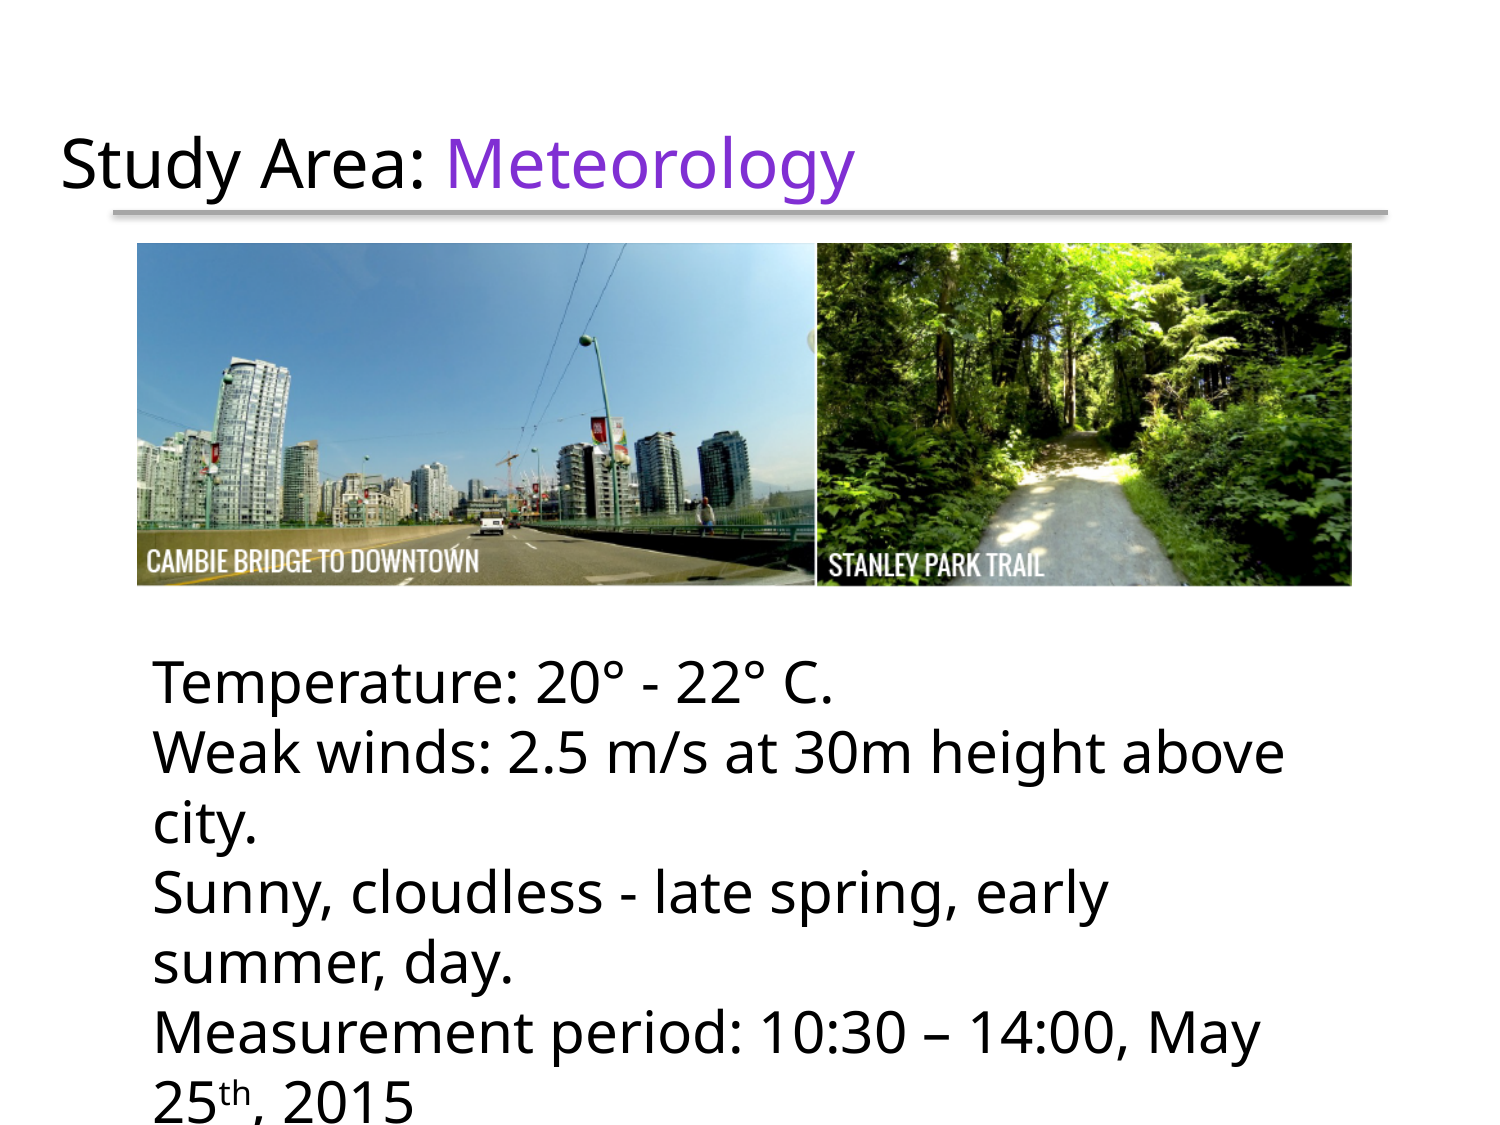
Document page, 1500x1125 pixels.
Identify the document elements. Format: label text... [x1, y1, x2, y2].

text_box Temperature: 20° - 22° C. Weak winds: 2.5 m/s at 30m height above city. Sunny, cloudless - late spring, early summer, day. Measurement period: 10:30 – 14:00, May 25th, 2015 * data measured at Urban Climate Tower "Vancouver Sunset" (SE section of Transect) [137, 637, 1352, 1125]
text_box Study Area: Meteorology [45, 112, 871, 210]
picture [137, 242, 1353, 588]
